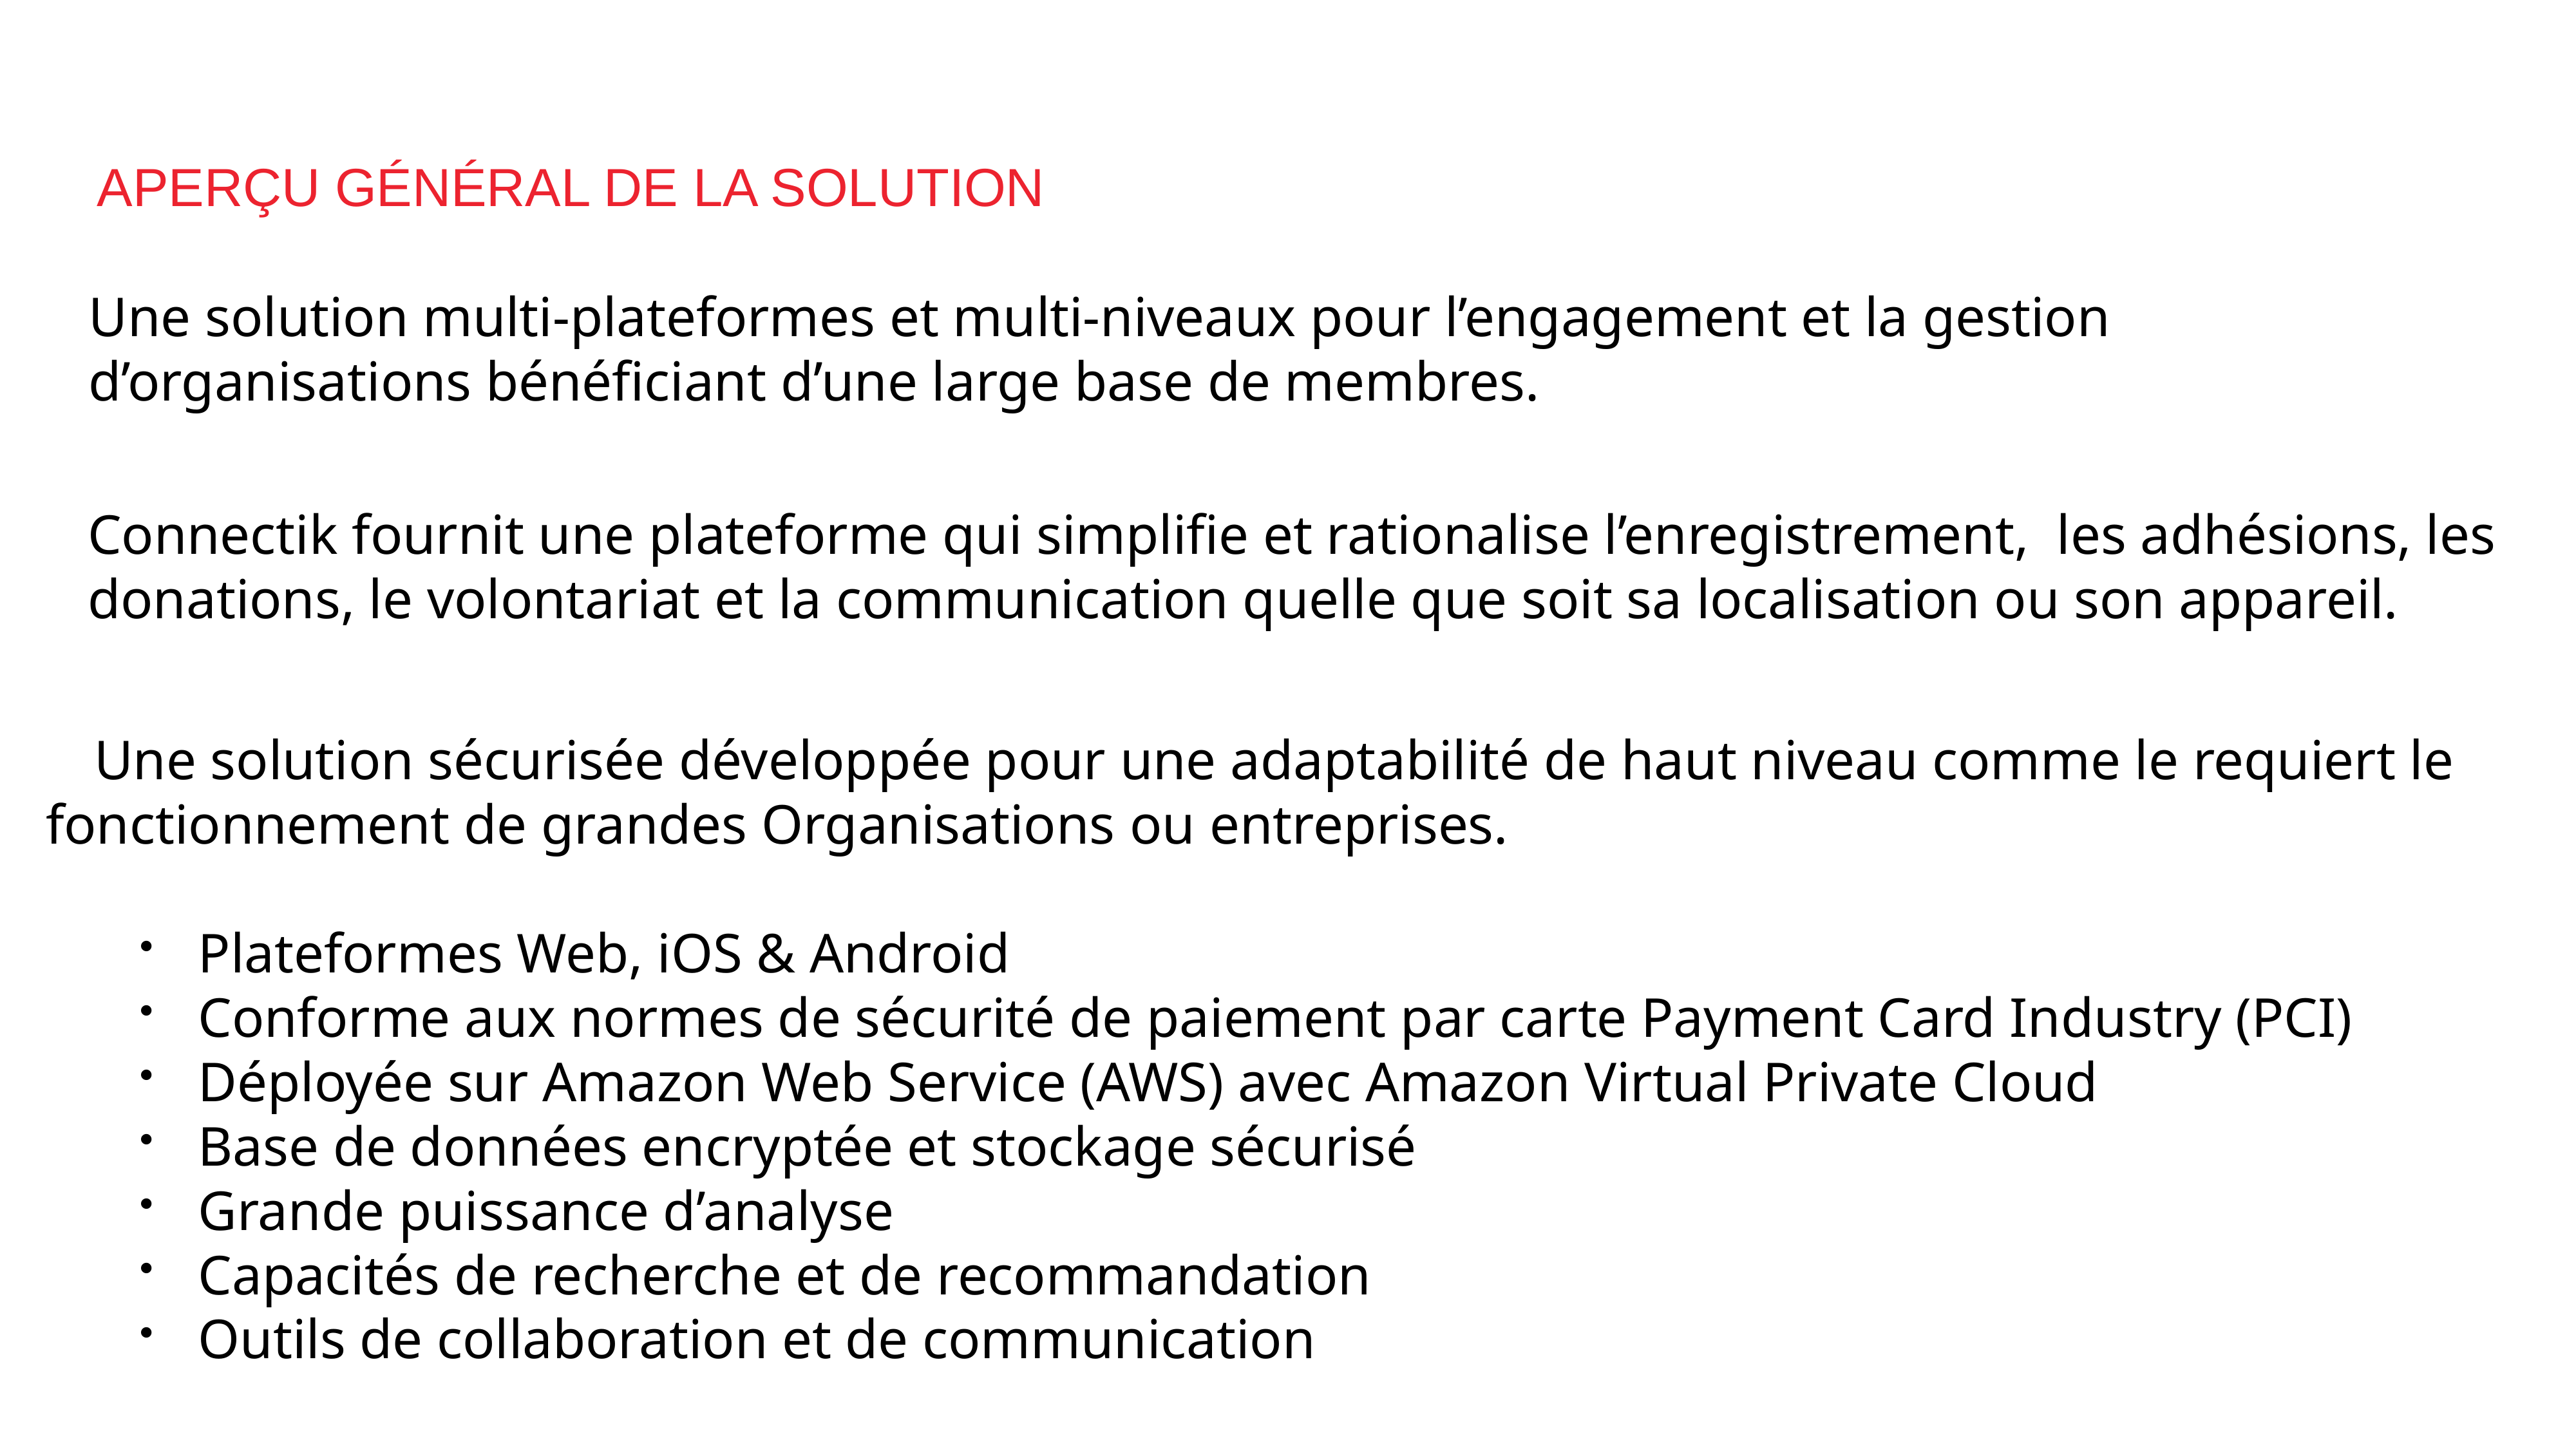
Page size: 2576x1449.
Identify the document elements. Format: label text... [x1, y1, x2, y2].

text_box APERÇU GÉNÉRAL DE LA SOLUTION [89, 145, 1053, 225]
text_box Une solution sécurisée développée pour une adaptabilité de haut niveau comme le requiert le fonctionnement de grandes Organisations ou entreprises. Plateformes Web, iOS & Android Conforme aux normes de sécurité de paiement par carte Payment Card Industry (PCI) Déployée sur Amazon Web Service (AWS) avec Amazon Virtual Private Cloud Base de données encryptée et stockage sécurisé Grande puissance d’analyse Capacités de recherche et de recommandation Outils de collaboration et de communication [38, 718, 2500, 1378]
text_box Connectik fournit une plateforme qui simplifie et rationalise l’enregistrement, les adhésions, les donations, le volontariat et la communication quelle que soit sa localisation ou son appareil. [80, 493, 2542, 637]
text_box Une solution multi-plateformes et multi-niveaux pour l’engagement et la gestion d’organisations bénéficiant d’une large base de membres. [81, 275, 2495, 420]
